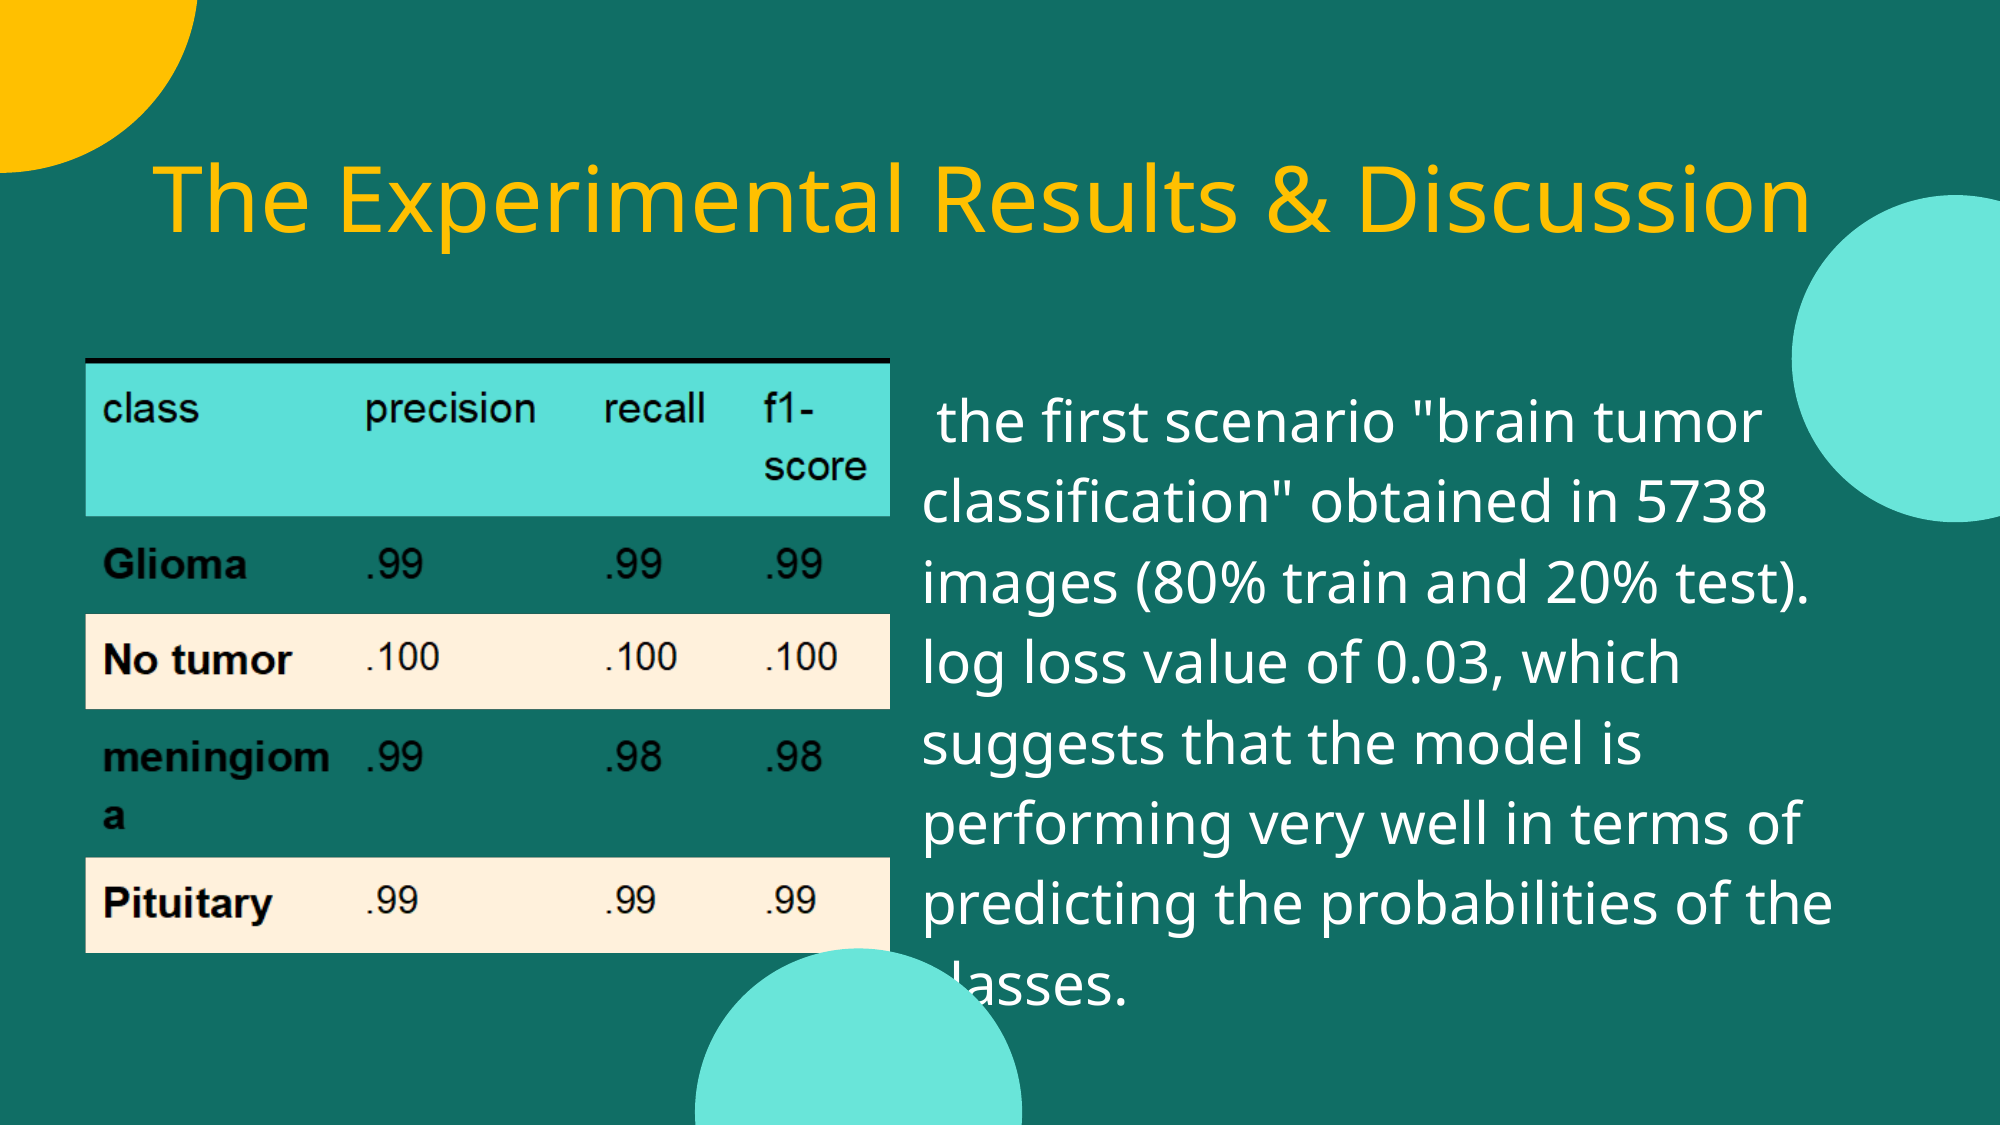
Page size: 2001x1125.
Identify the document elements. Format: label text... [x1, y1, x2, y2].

text_box [1791, 195, 2000, 523]
title The Experimental Results & Discussion [137, 59, 1863, 278]
text_box [0, 0, 198, 173]
picture [84, 358, 891, 953]
text_box [694, 951, 1023, 1125]
text_box the first scenario "brain tumor classification" obtained in 5738 images (80% train and 20% test). log loss value of 0.03, which suggests that the model is performing very well in terms of predicting the probabilities of the classes. [906, 358, 1939, 864]
